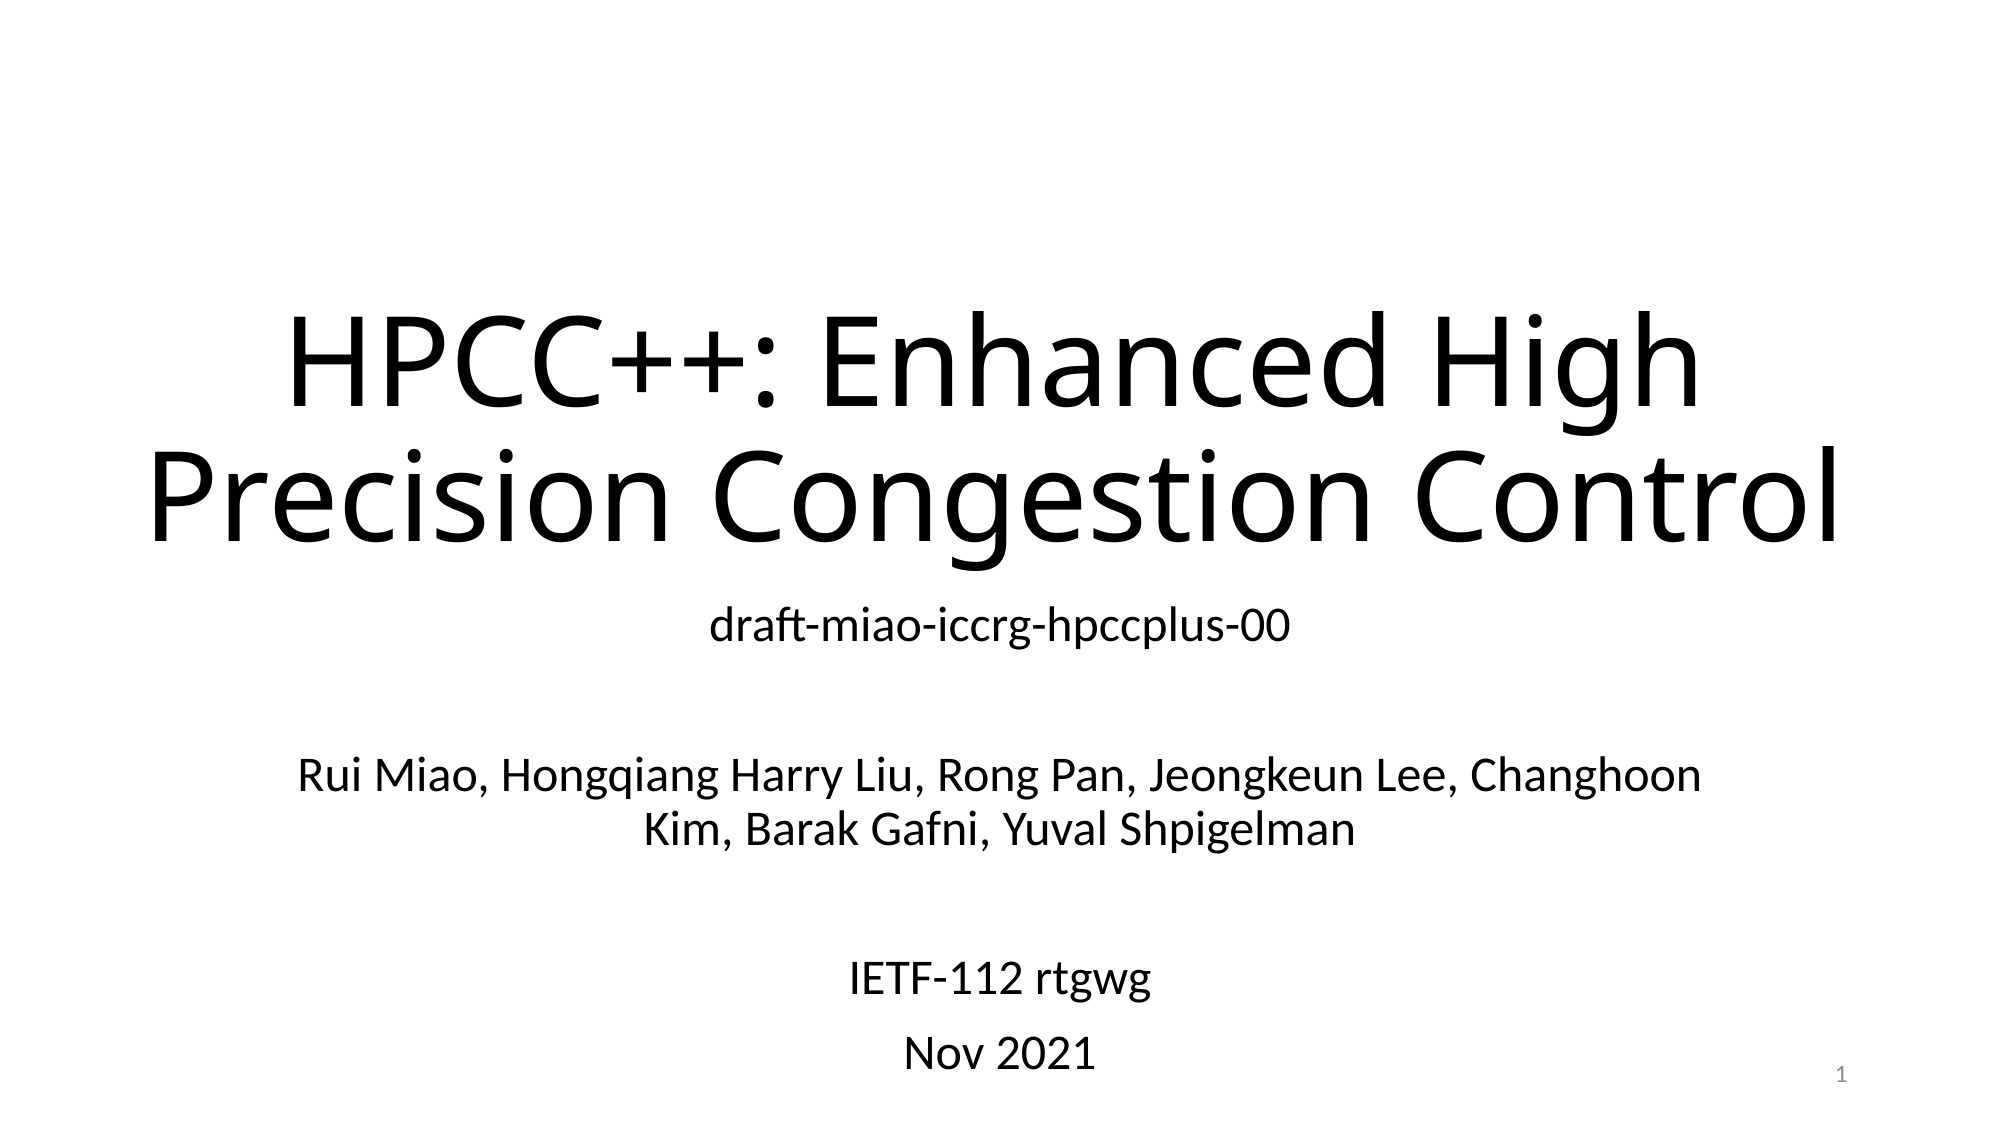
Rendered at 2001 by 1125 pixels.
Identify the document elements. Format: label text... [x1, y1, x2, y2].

title HPCC++: Enhanced High Precision Congestion Control [108, 184, 1881, 576]
slide_number 1 [1412, 1042, 1863, 1103]
subtitle draft-miao-iccrg-hpccplus-00 Rui Miao, Hongqiang Harry Liu, Rong Pan, Jeongkeun Lee, Changhoon Kim, Barak Gafni, Yuval Shpigelman IETF-112 rtgwg Nov 2021 [249, 590, 1750, 1098]
